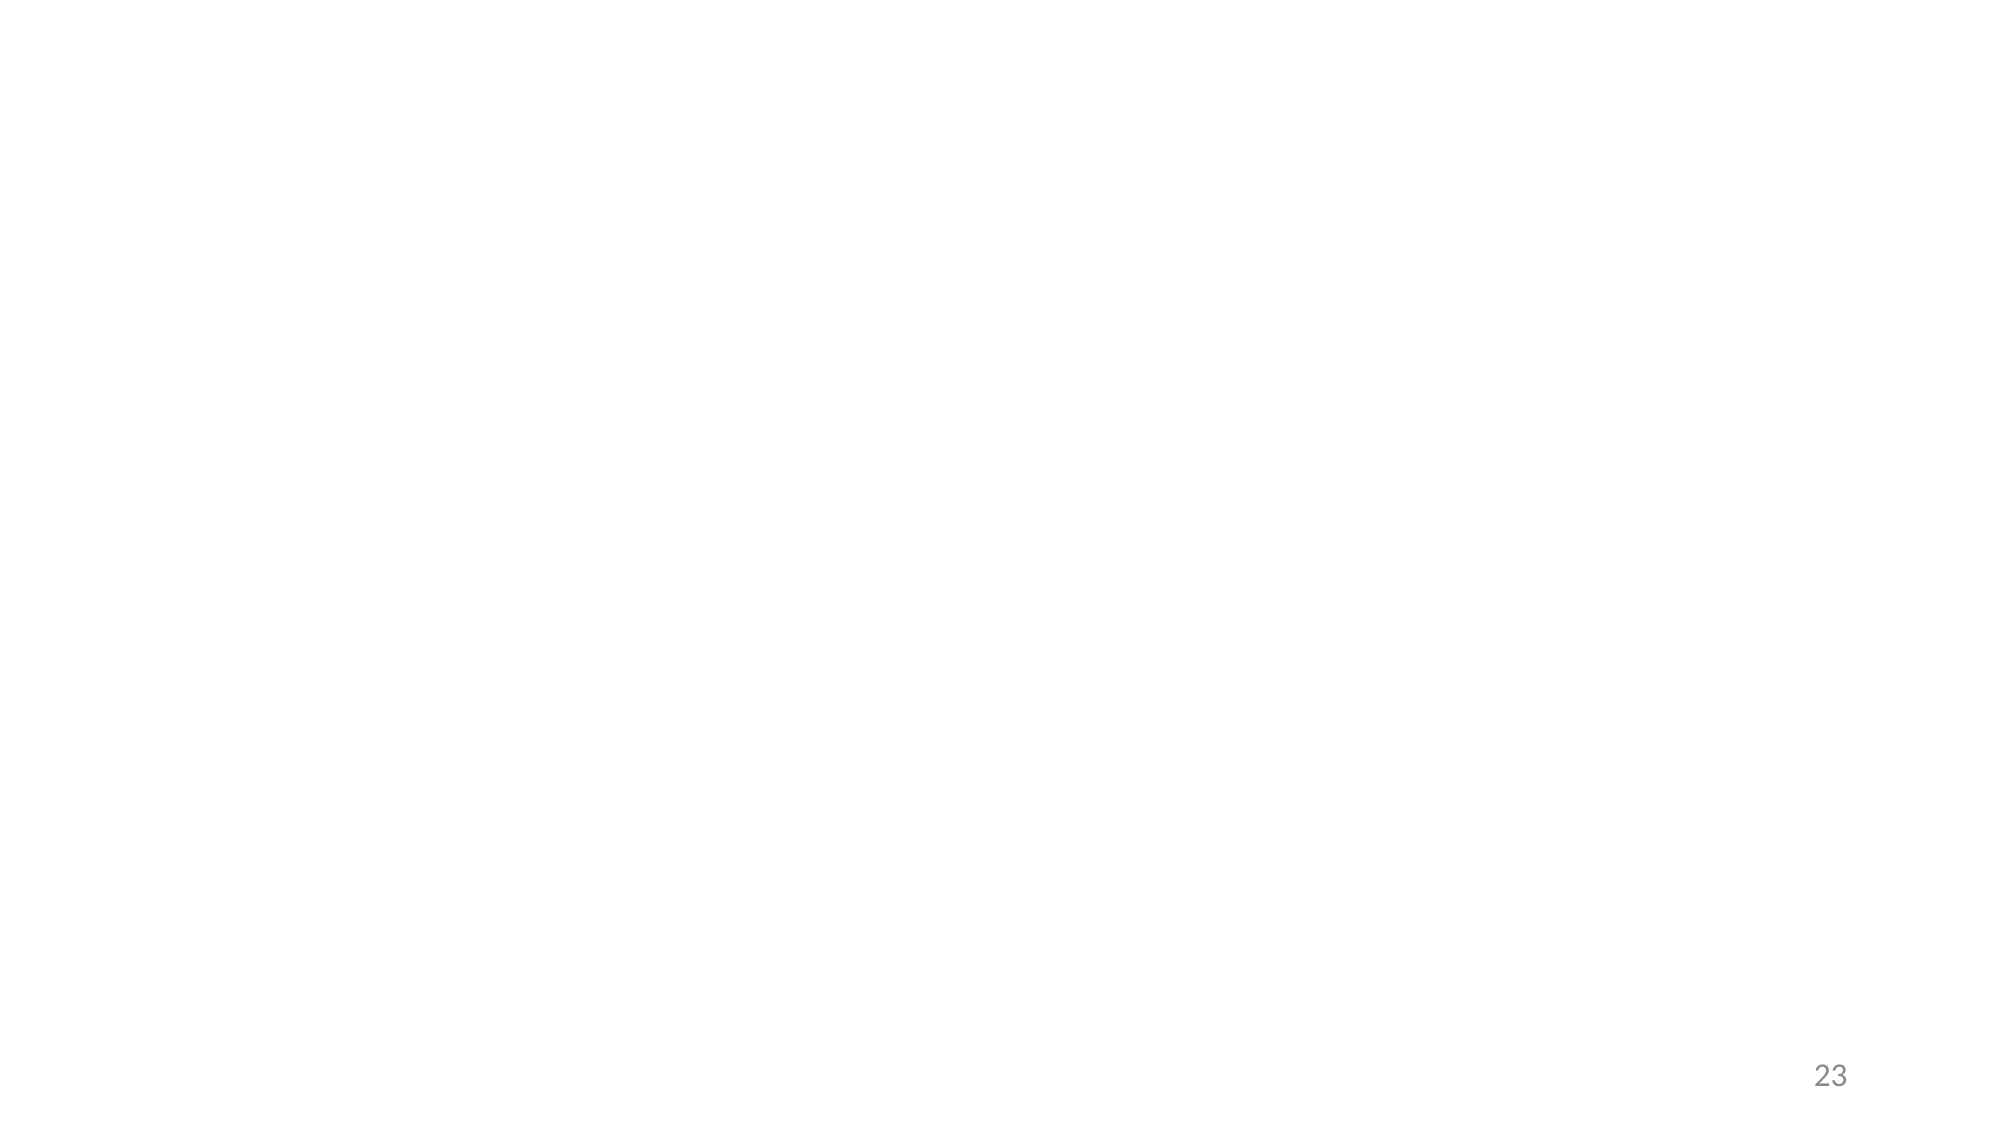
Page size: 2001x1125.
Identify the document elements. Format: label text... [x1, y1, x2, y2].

slide_number 22 [1412, 1042, 1863, 1103]
